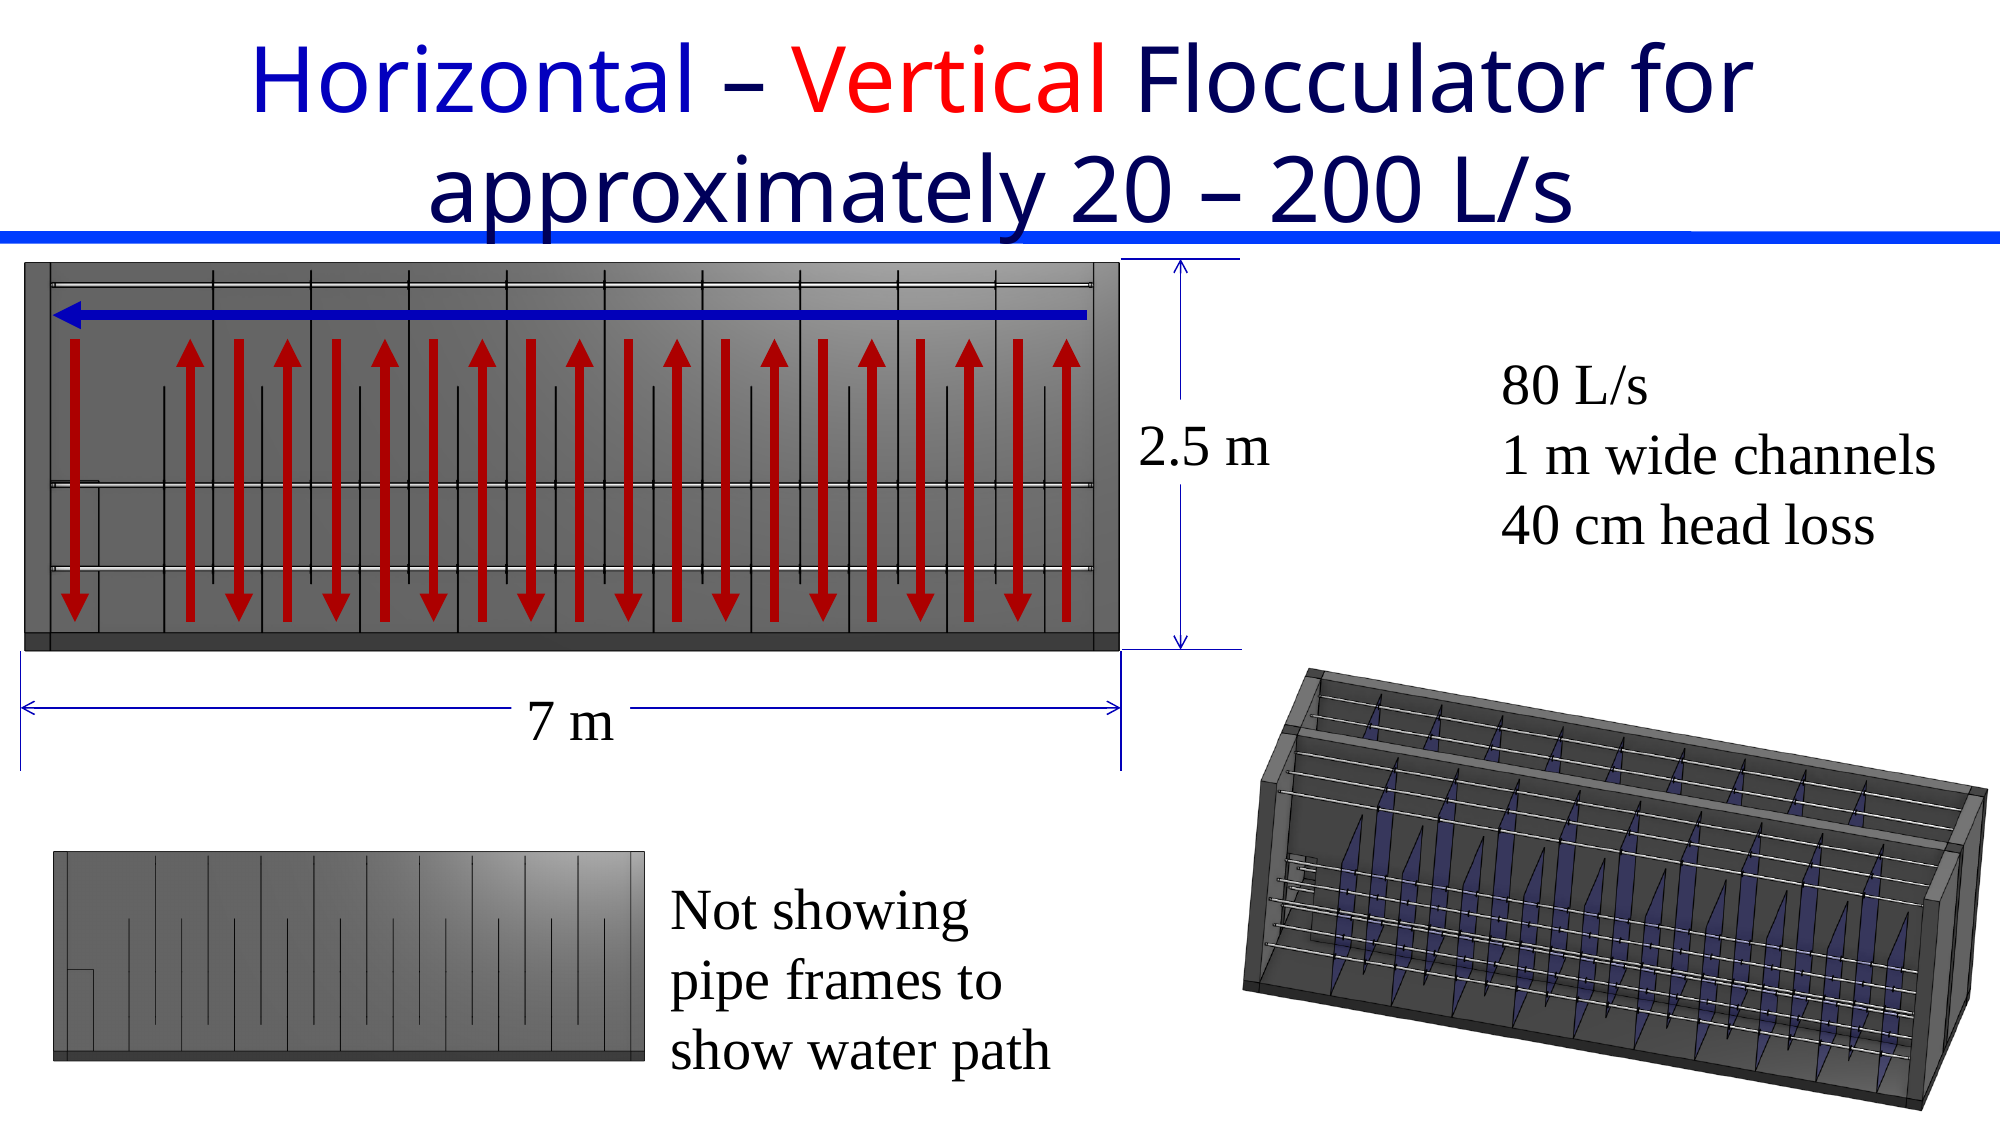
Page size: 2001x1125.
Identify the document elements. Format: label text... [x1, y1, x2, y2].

picture [52, 850, 646, 1063]
picture [1241, 659, 1992, 1114]
picture [20, 258, 1121, 651]
title Horizontal – Vertical Flocculator for approximately 20 – 200 L/s [75, 37, 1930, 225]
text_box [20, 651, 1122, 772]
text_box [1120, 258, 1288, 650]
text_box Not showing pipe frames to show water path [655, 864, 1088, 1089]
text_box 80 L/s 1 m wide channels 40 cm head loss [1487, 338, 1953, 564]
